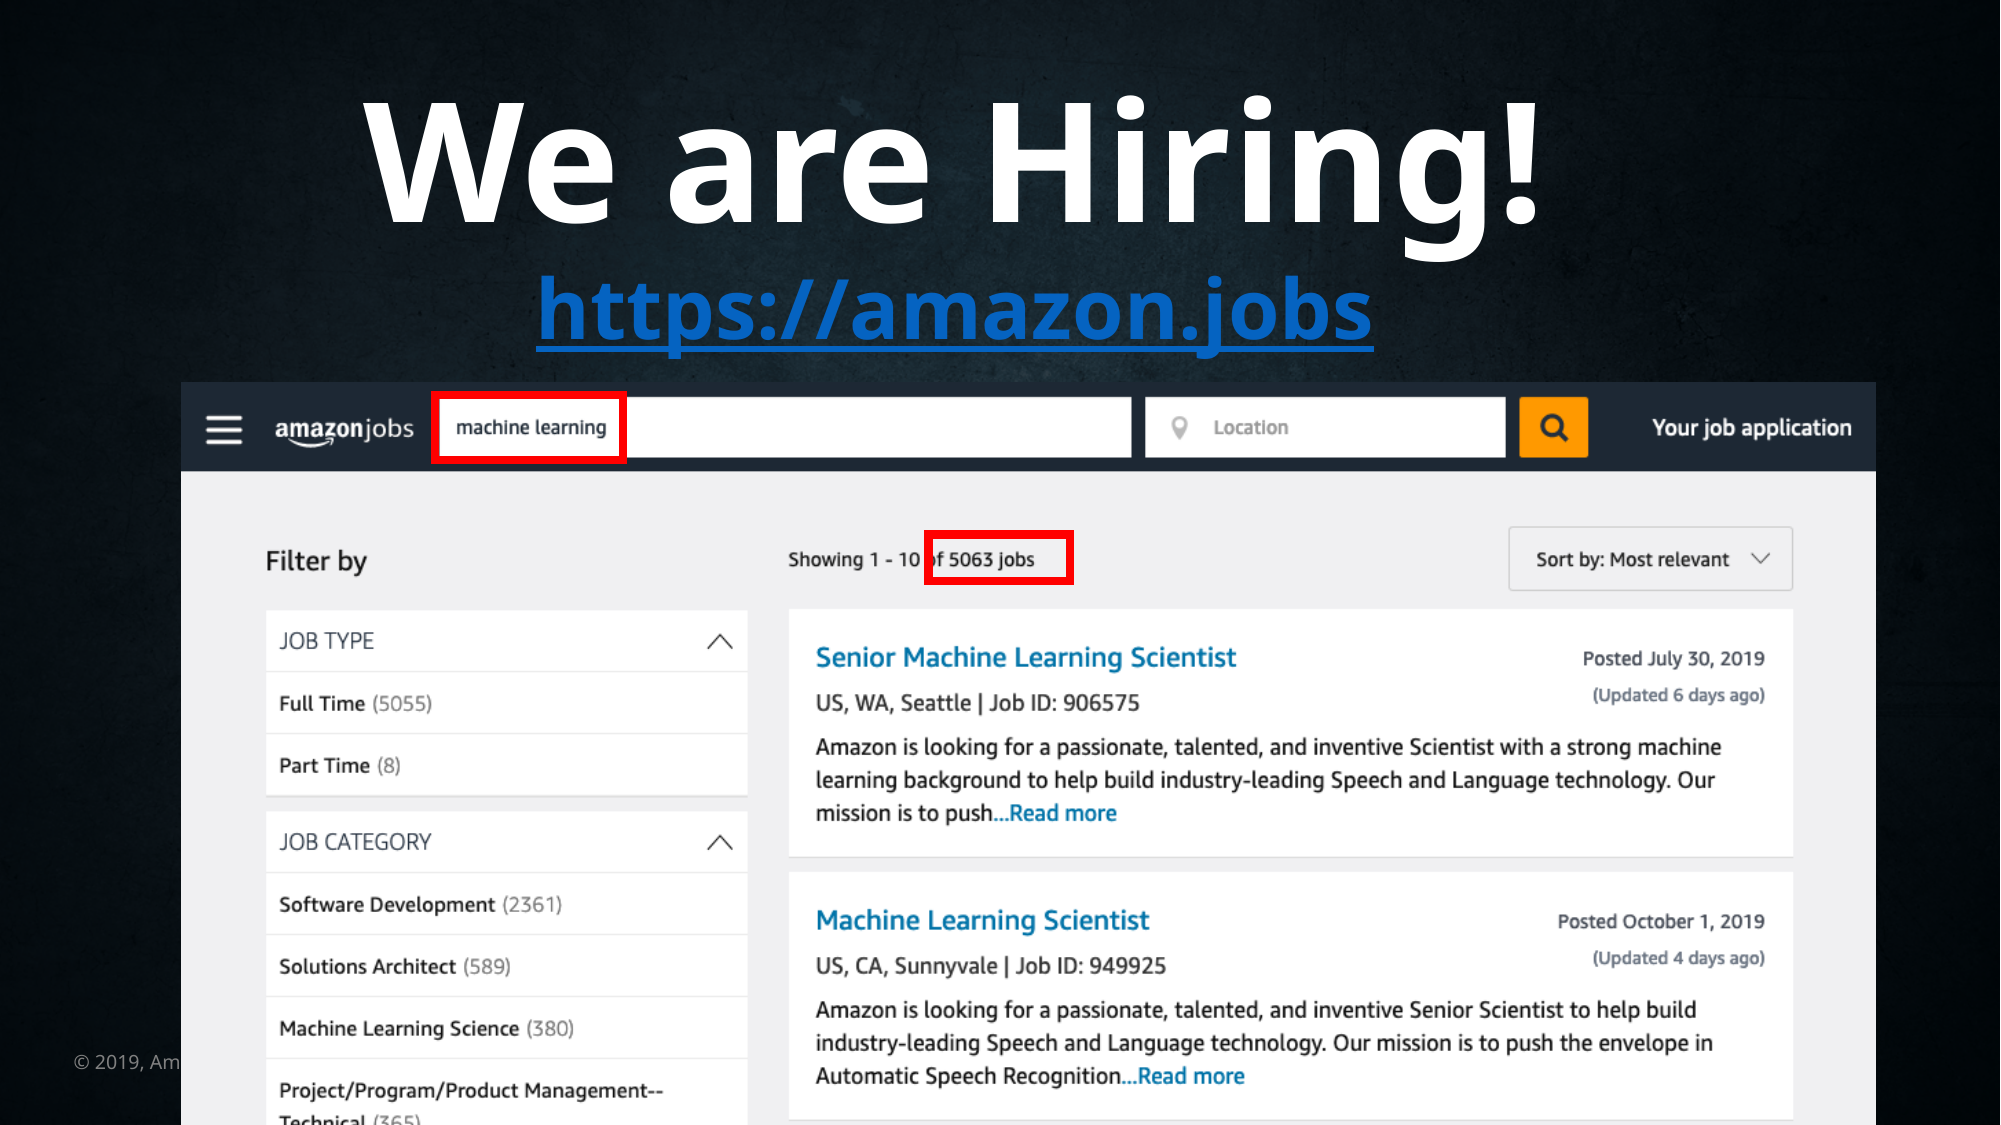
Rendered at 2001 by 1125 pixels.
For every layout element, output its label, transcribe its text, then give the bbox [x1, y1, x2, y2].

text_box We are Hiring! https://amazon.jobs [349, 48, 1561, 377]
picture [0, 0, 2000, 1125]
